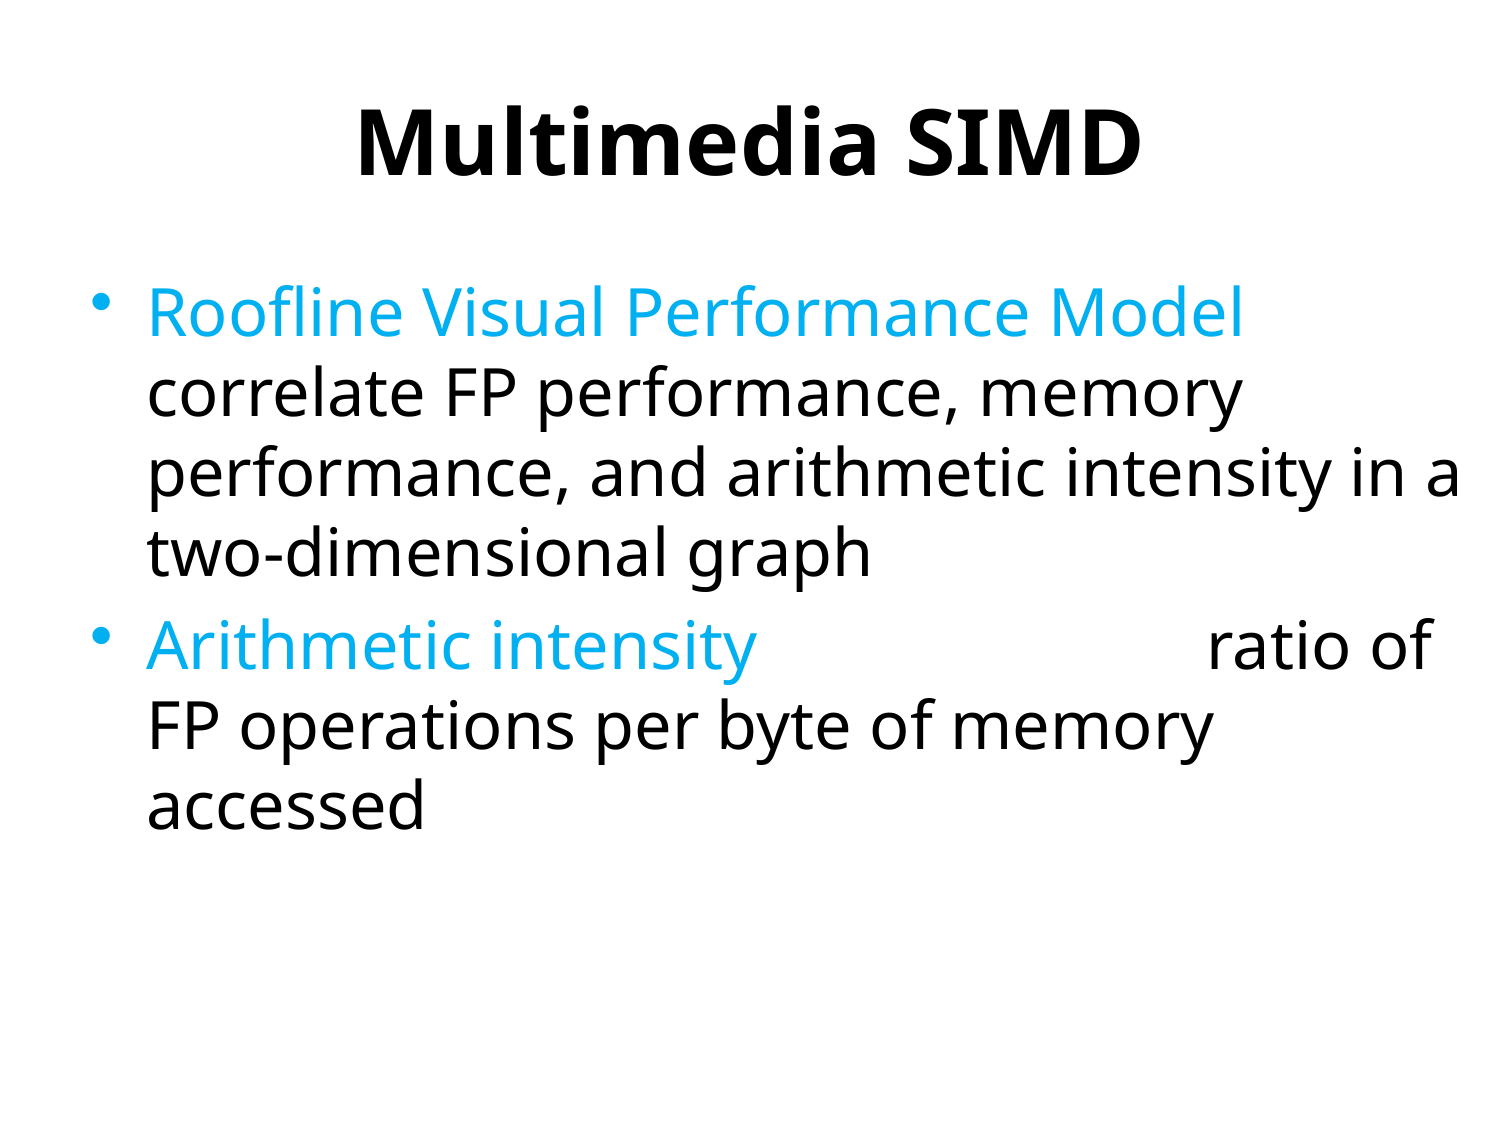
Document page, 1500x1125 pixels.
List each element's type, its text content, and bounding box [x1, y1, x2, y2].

list Roofline Visual Performance Model correlate FP performance, memory performance, and arithmetic intensity in a two-dimensional graph Arithmetic intensity ratio of FP operations per byte of memory accessed [75, 262, 1500, 1125]
title Multimedia SIMD [0, 45, 1500, 233]
